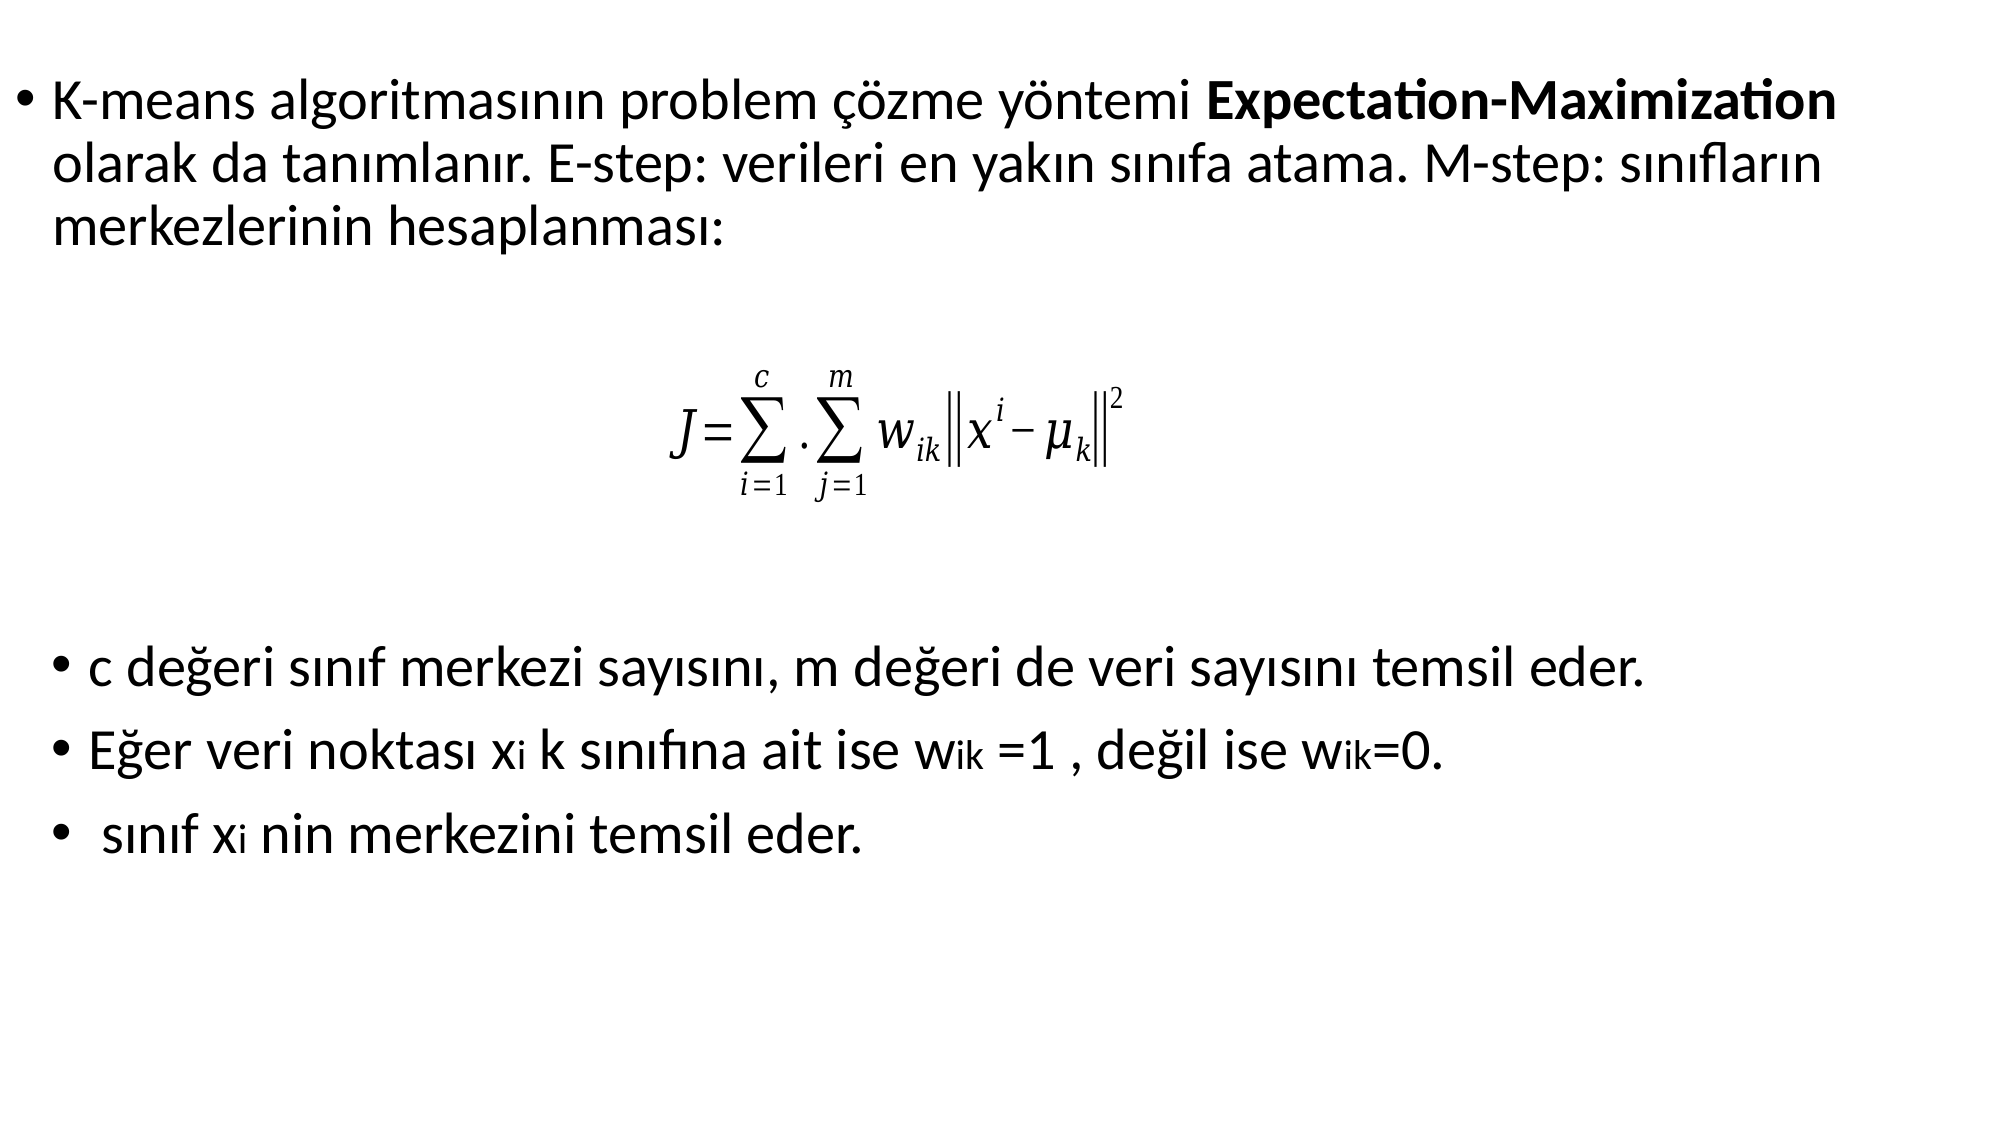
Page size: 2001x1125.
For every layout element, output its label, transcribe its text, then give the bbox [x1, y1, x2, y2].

list K-means algoritmasının problem çözme yöntemi Expectation-Maximization olarak da tanımlanır. E-step: verileri en yakın sınıfa atama. M-step: sınıfların merkezlerinin hesaplanması: [0, 62, 2000, 311]
